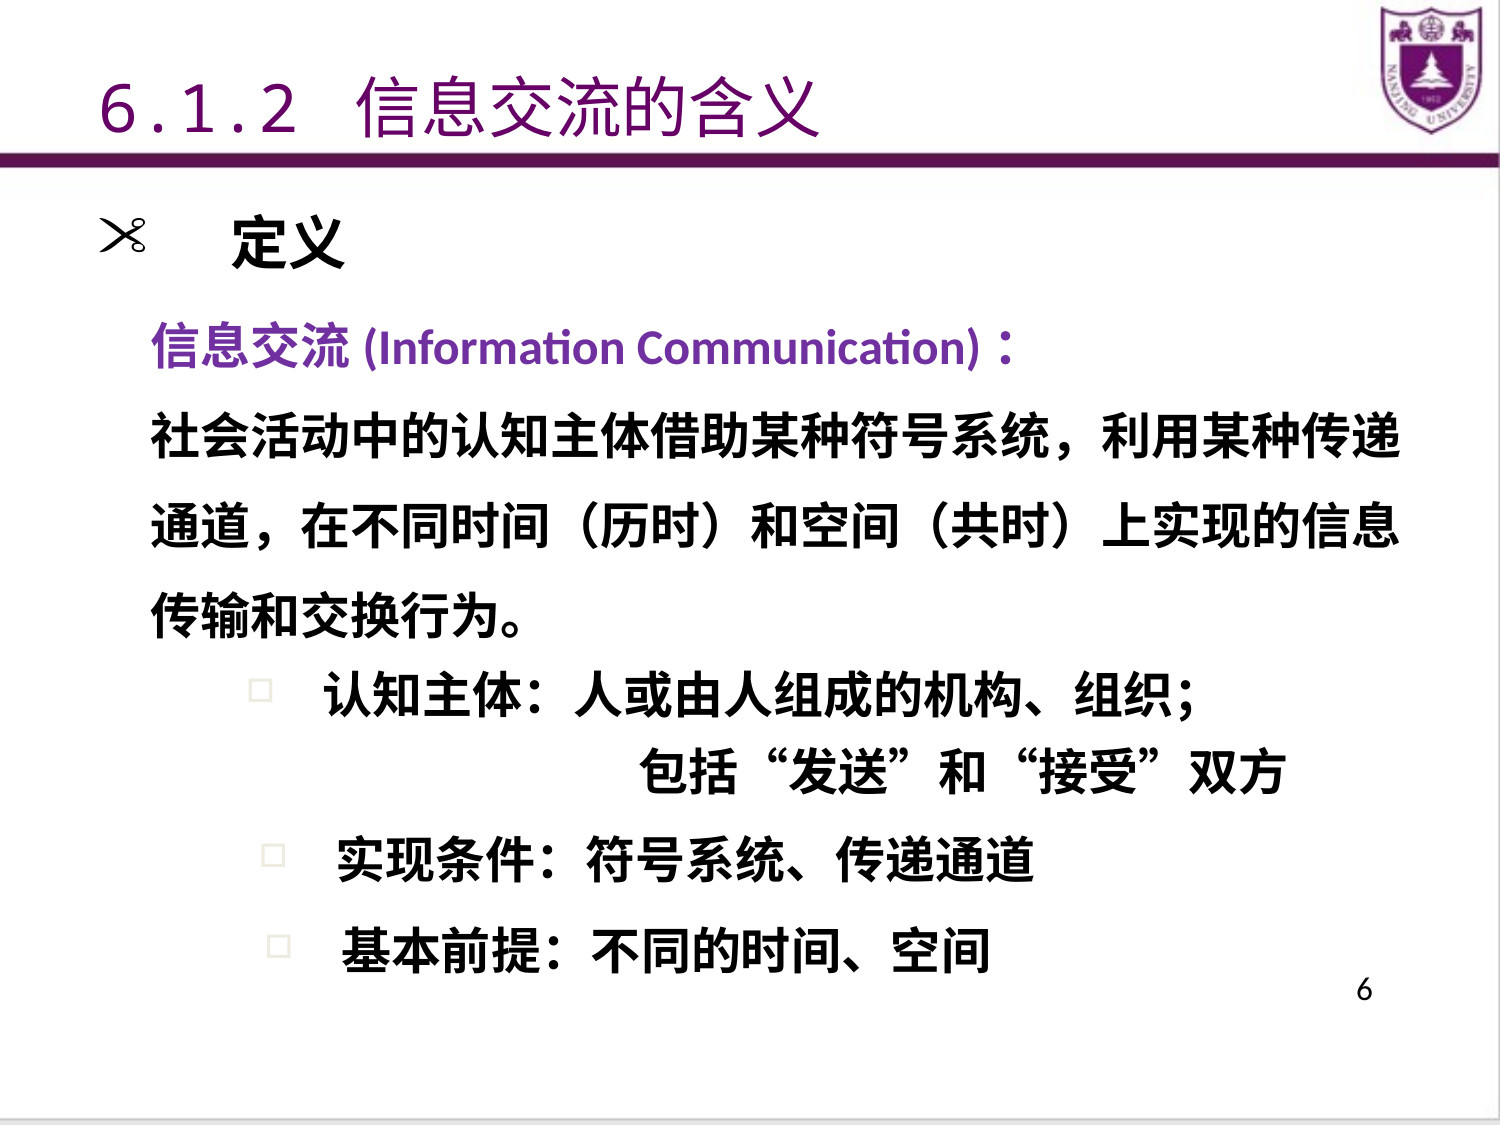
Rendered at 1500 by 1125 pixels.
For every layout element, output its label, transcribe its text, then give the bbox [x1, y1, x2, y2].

text_box 实现条件：符号系统、传递通道 [94, 828, 1495, 900]
text_box 6.1.2 信息交流的含义 [0, 58, 922, 154]
text_box 基本前提：不同的时间、空间 [100, 919, 1500, 991]
list 定义 [82, 199, 1432, 277]
text_box 6 [1234, 991, 1388, 1035]
text_box 包括“发送”和“接受”双方 [97, 739, 1498, 811]
text_box 认知主体：人或由人组成的机构、组织； [82, 663, 1482, 734]
text_box 信息交流(Information Communication)： 社会活动中的认知主体借助某种符号系统，利用某种传递通道，在不同时间（历时）和空间（共时）上实现的信息传输和交换行为。 [58, 277, 1456, 637]
picture [0, 0, 1500, 1125]
